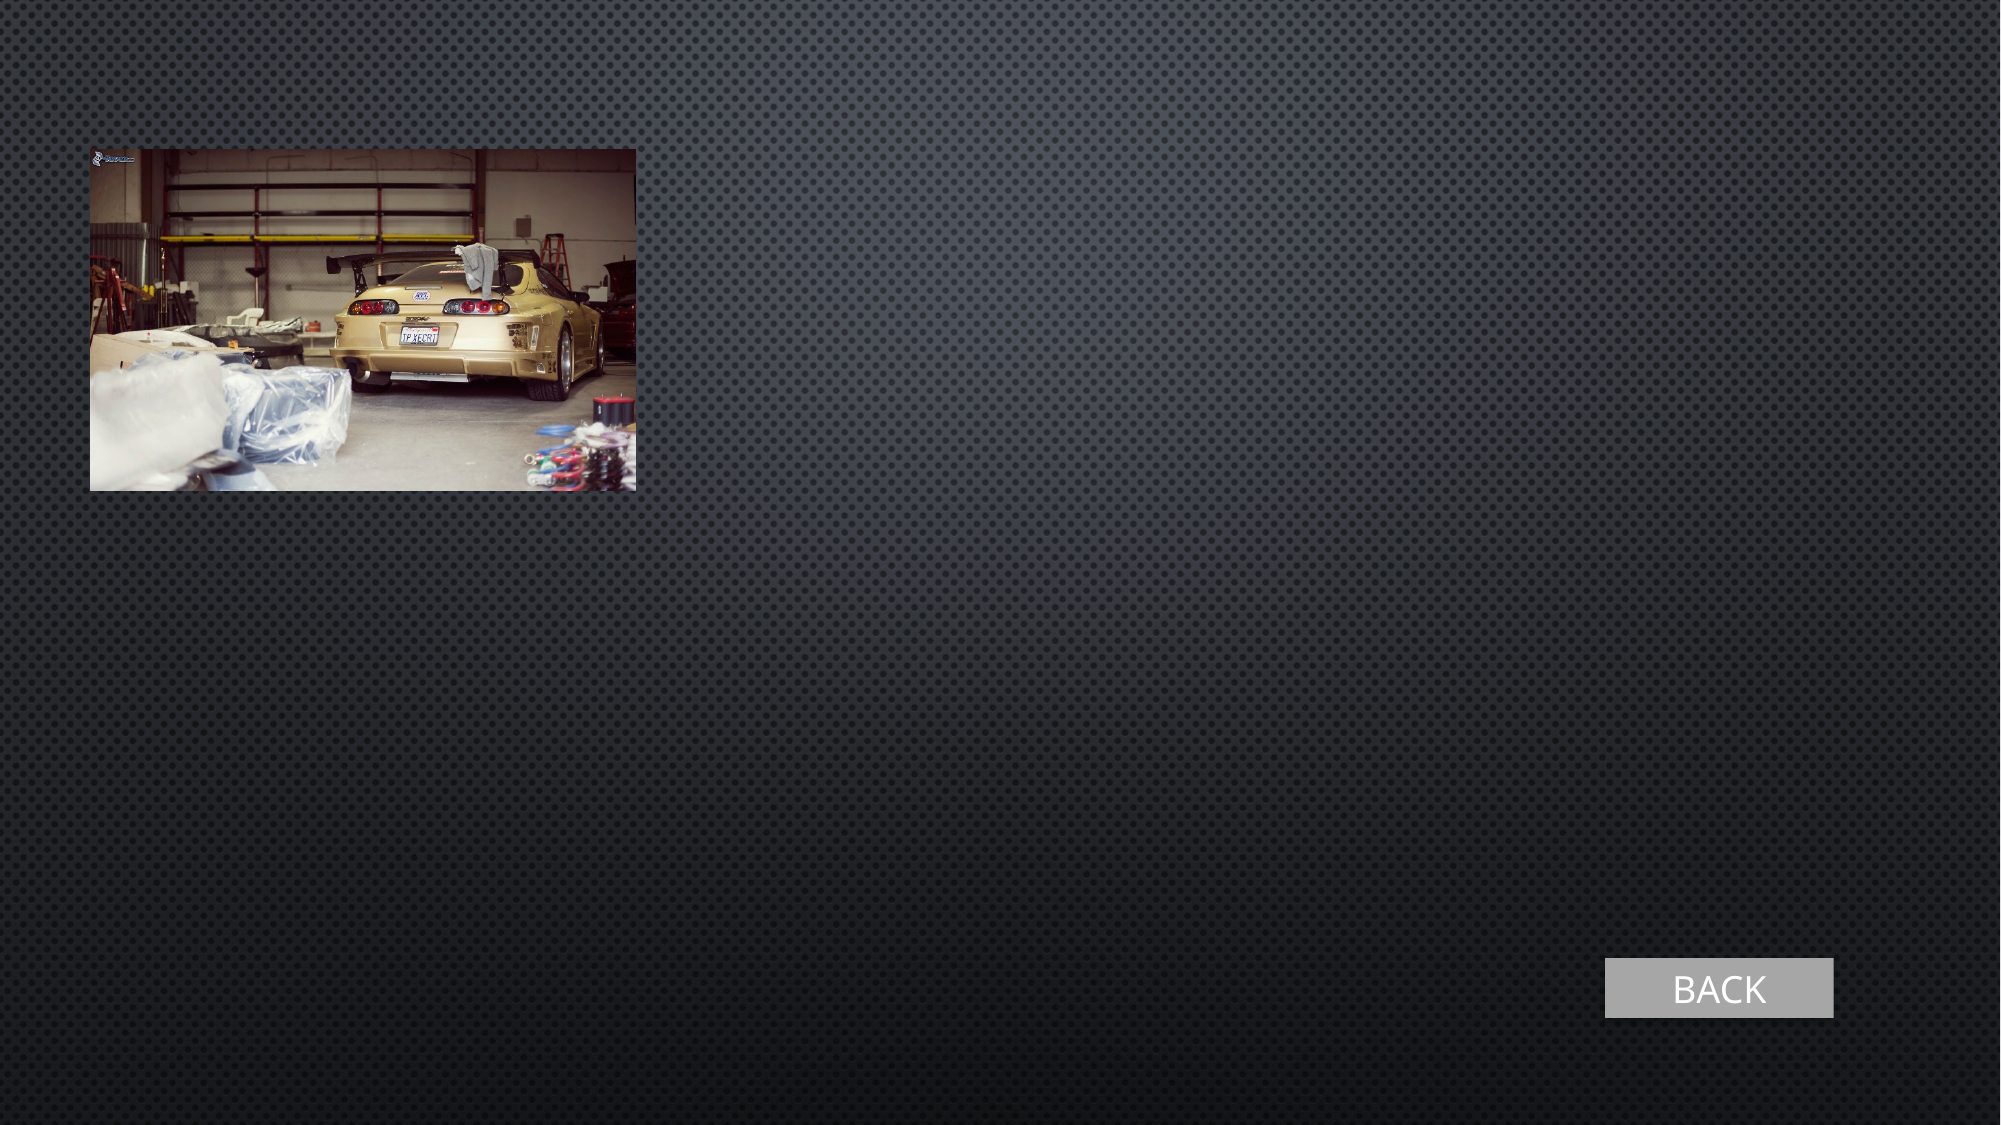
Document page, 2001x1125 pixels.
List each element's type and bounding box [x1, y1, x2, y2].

picture [90, 149, 636, 491]
text_box [1605, 958, 1834, 1018]
